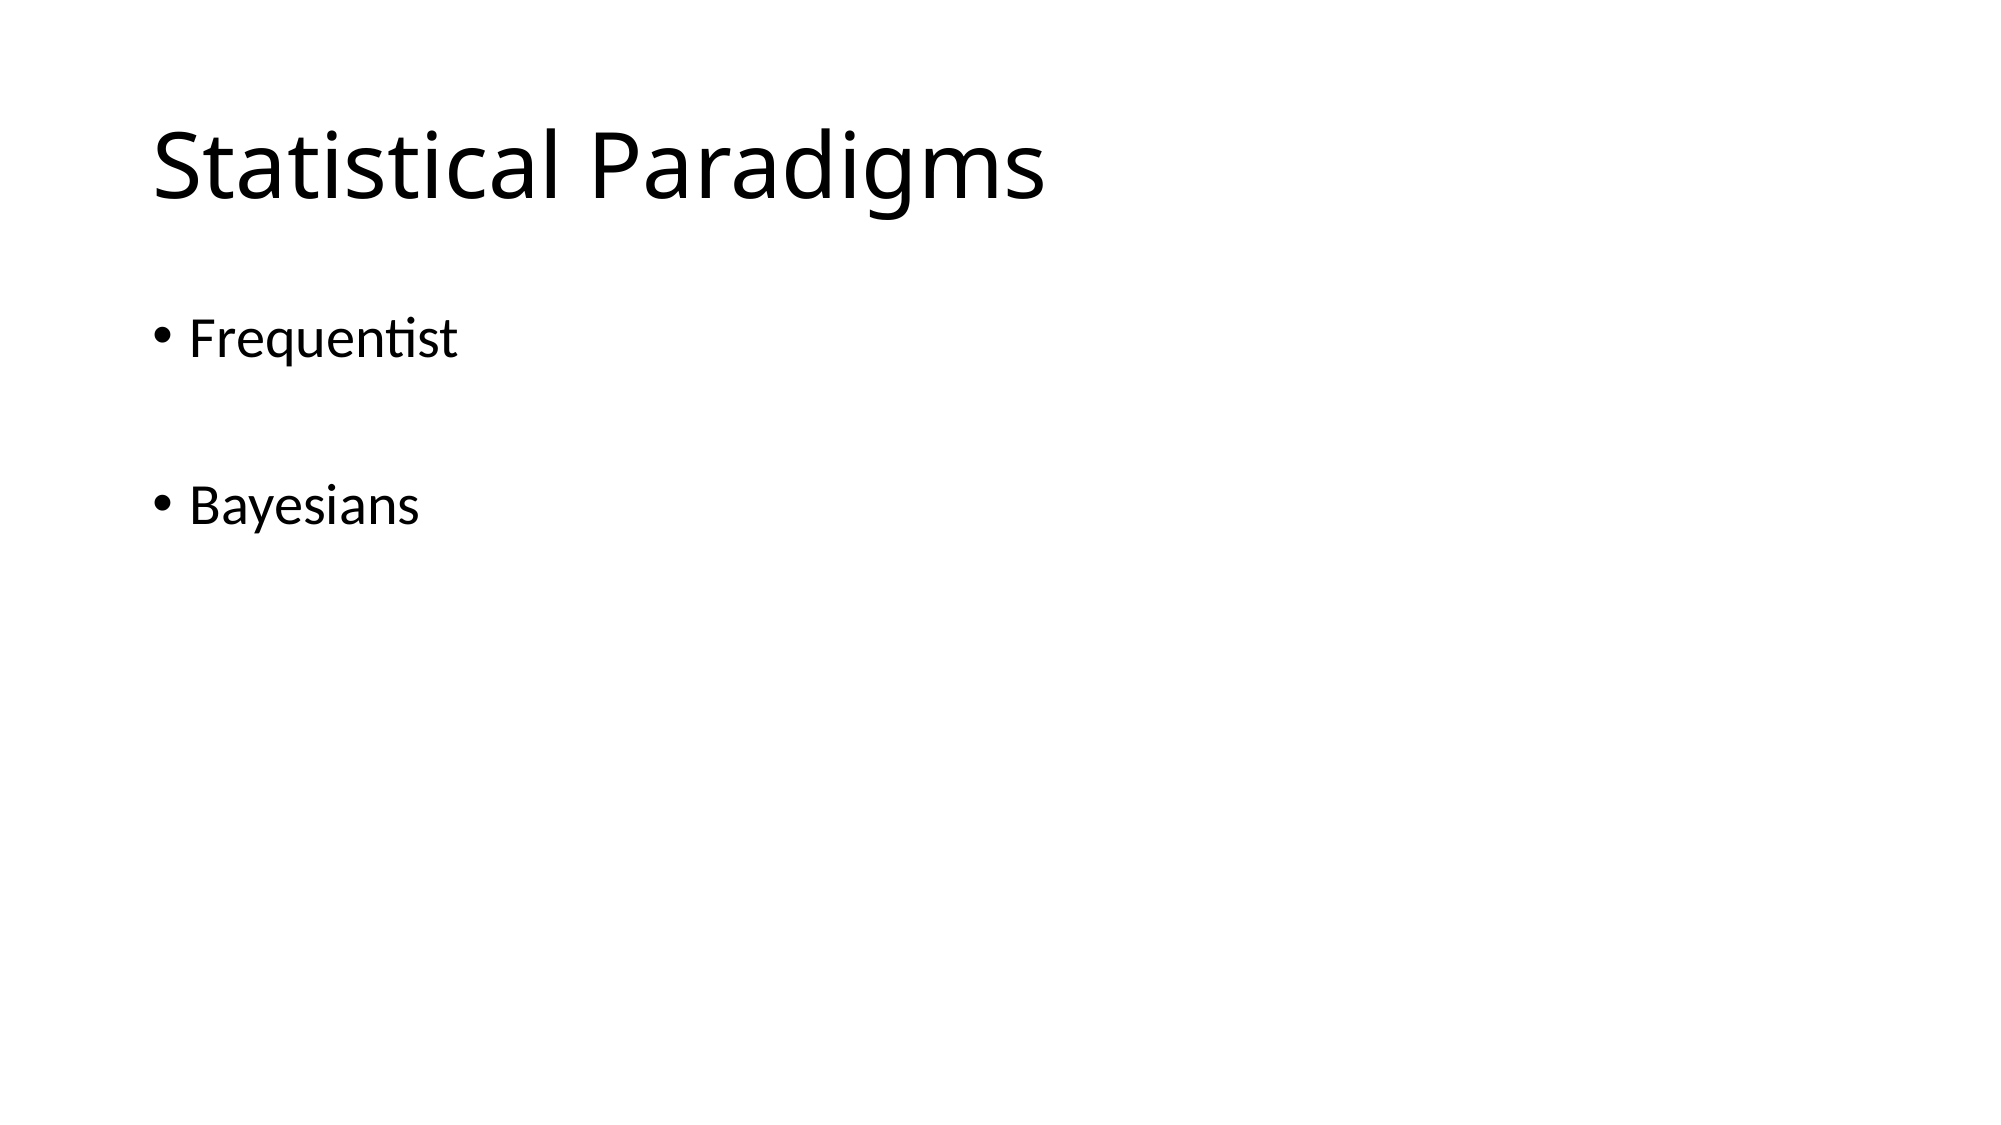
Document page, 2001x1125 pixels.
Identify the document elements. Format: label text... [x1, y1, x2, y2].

title Statistical Paradigms [137, 59, 1863, 278]
list Frequentist Bayesians [137, 299, 1863, 1014]
